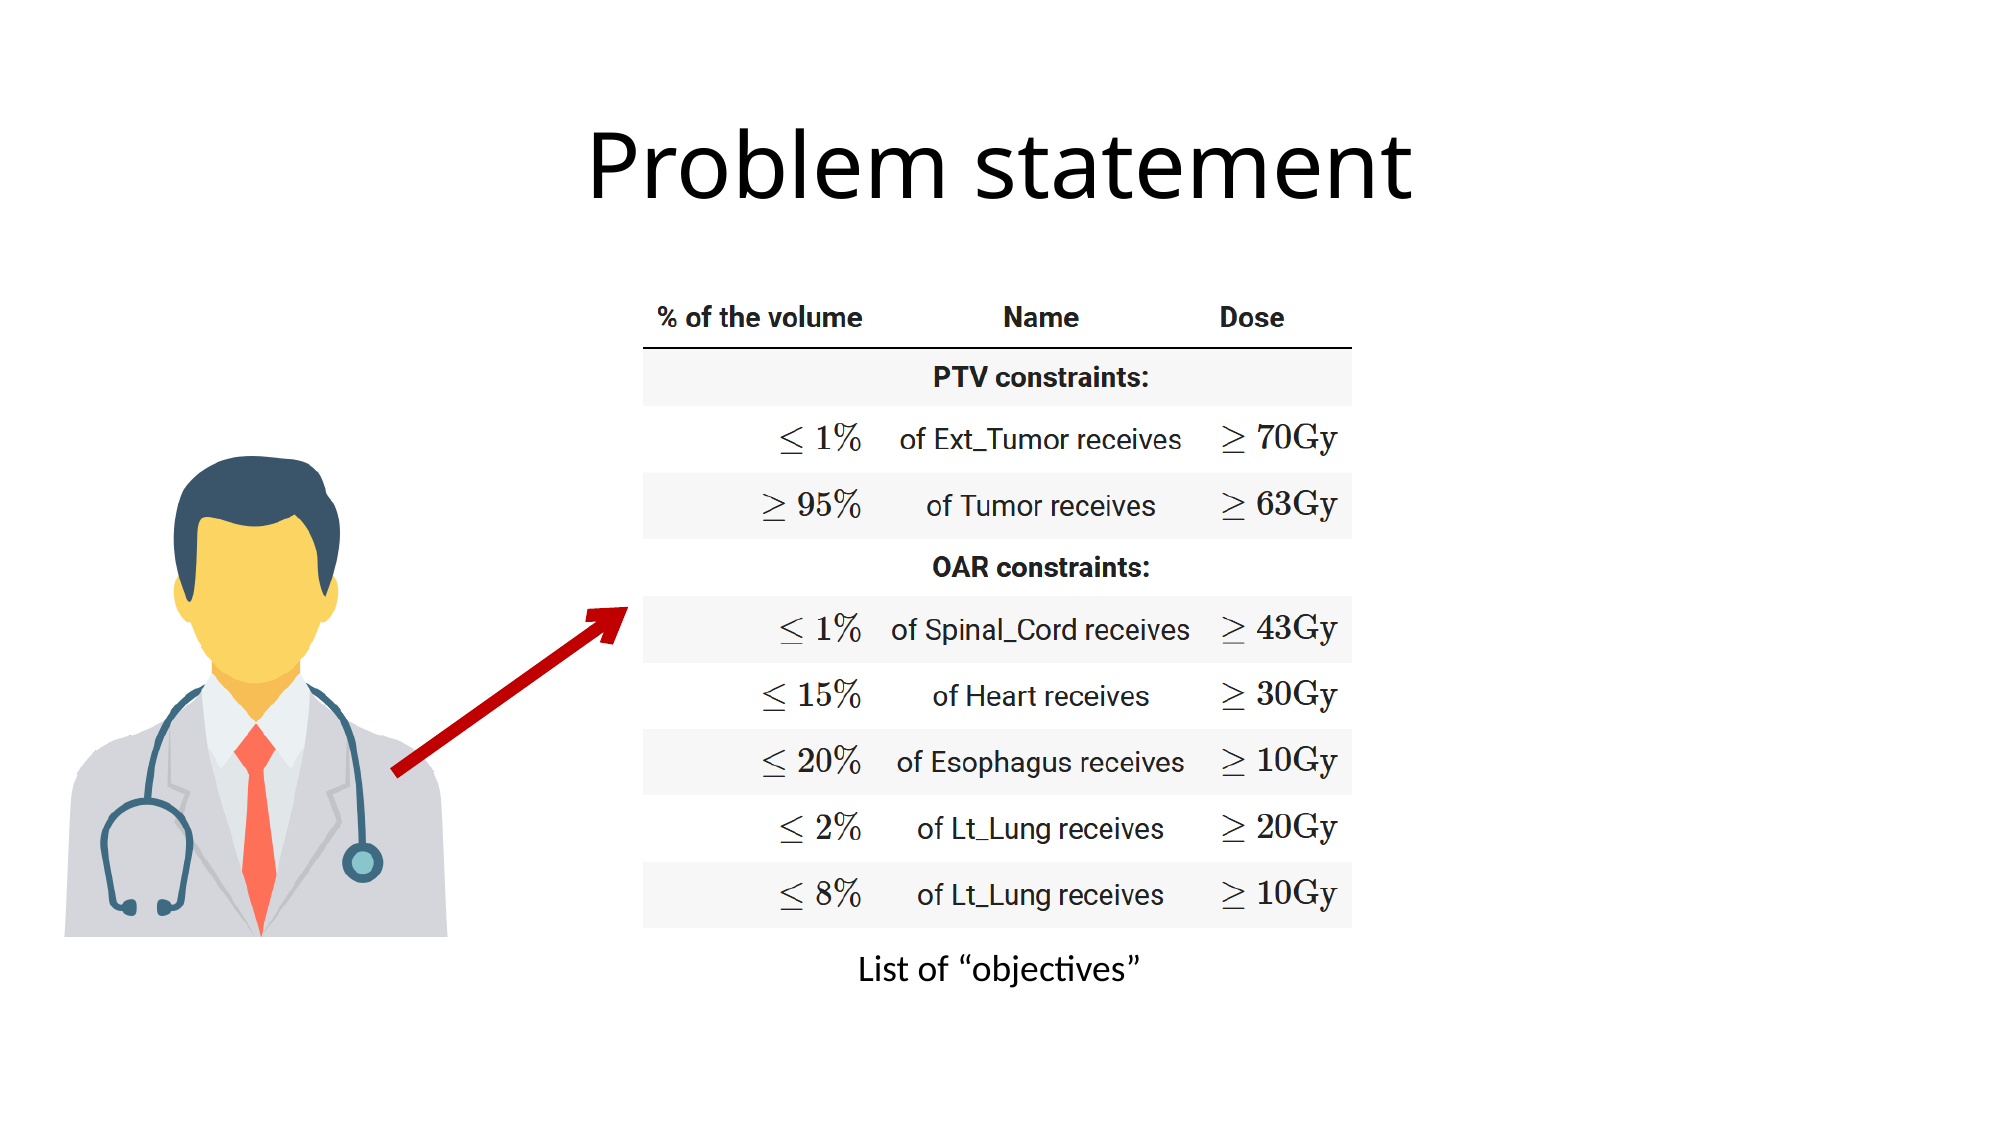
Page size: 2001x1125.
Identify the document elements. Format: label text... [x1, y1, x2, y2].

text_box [628, 277, 1372, 997]
title Problem statement [137, 59, 1863, 278]
picture [15, 456, 496, 937]
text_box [393, 606, 629, 774]
